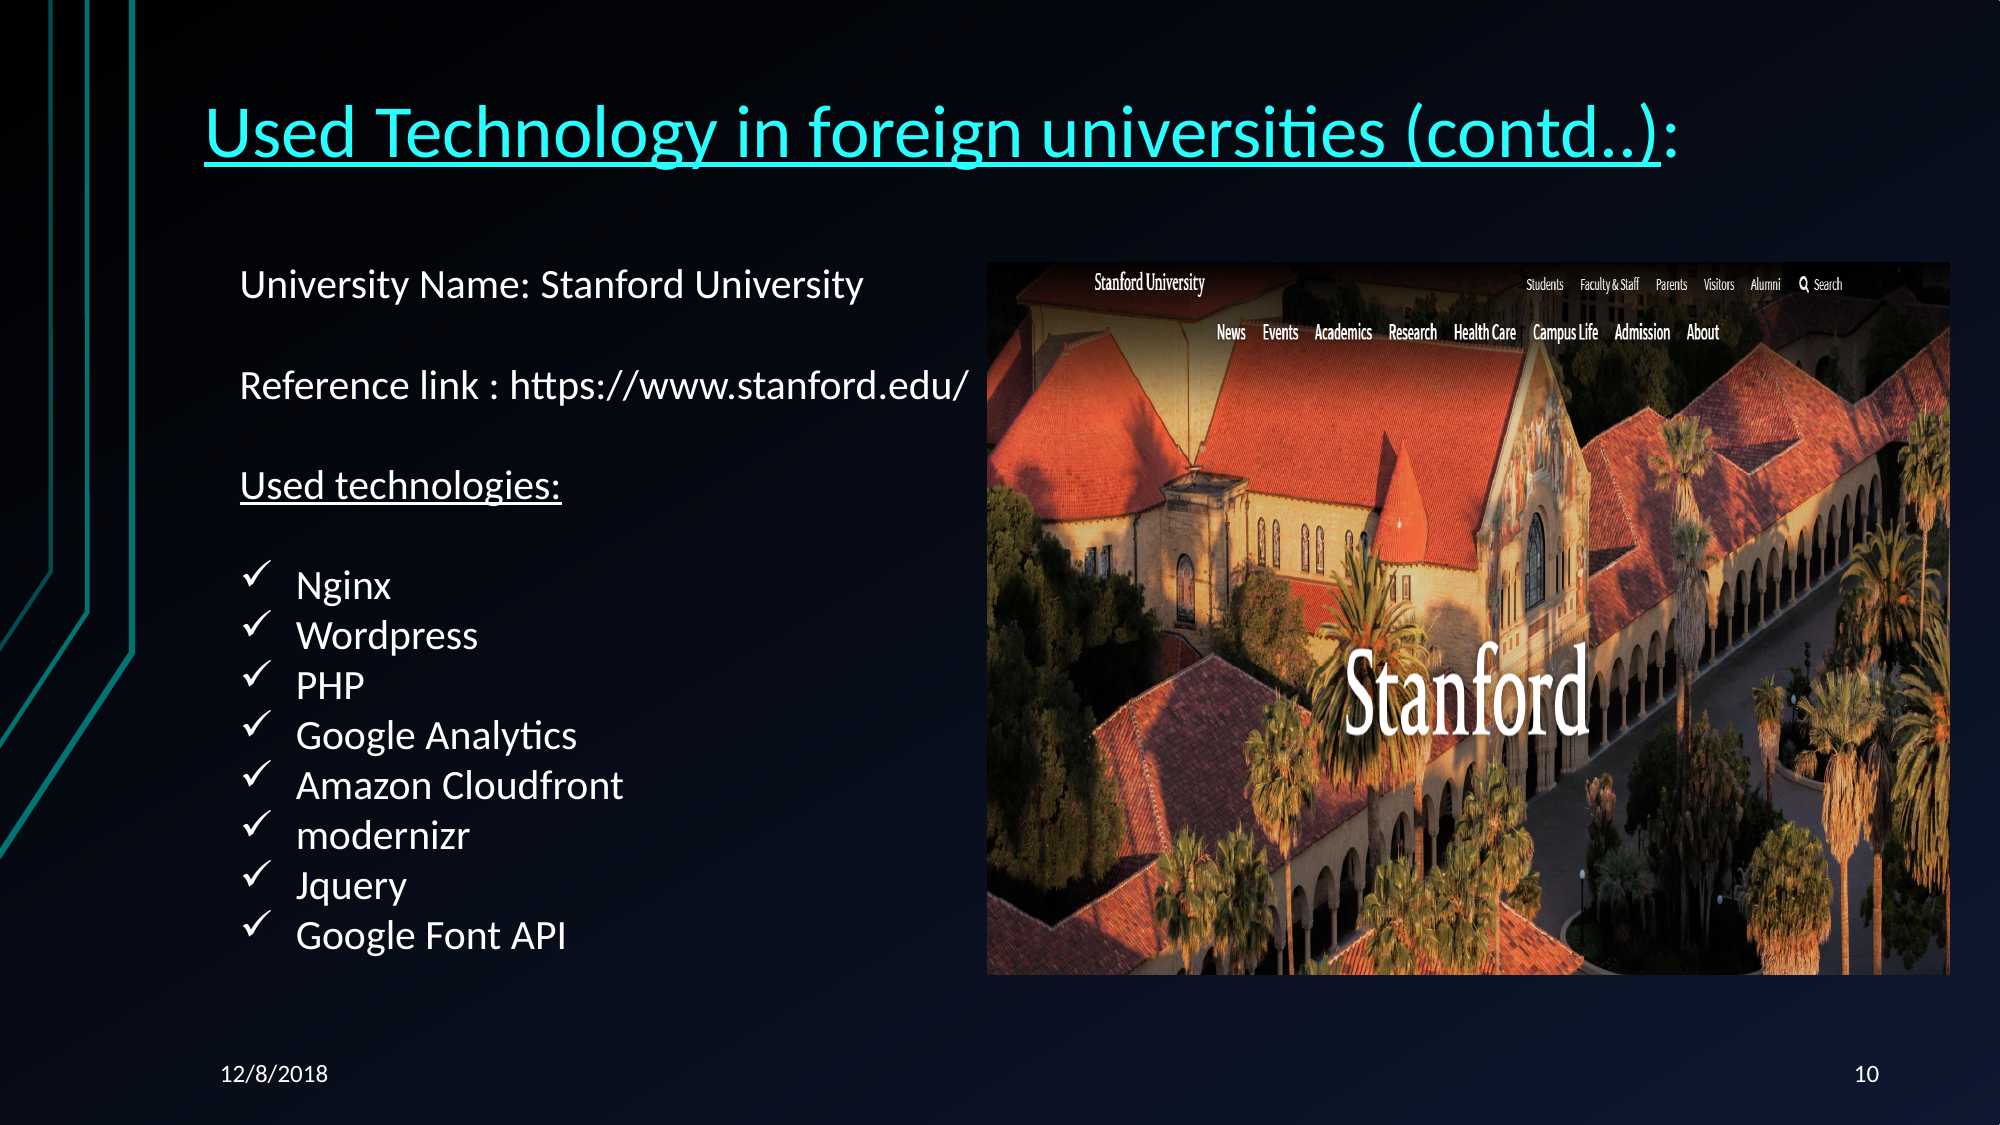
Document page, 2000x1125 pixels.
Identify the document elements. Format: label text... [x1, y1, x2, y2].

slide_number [199, 1042, 567, 1103]
text_box University Name: Stanford University Reference link : https://www.stanford.edu/ Used technologies: Nginx Wordpress PHP Google Analytics Amazon Cloudfront modernizr Jquery Google Font API [224, 249, 1100, 1015]
picture [986, 262, 1950, 976]
slide_number 10 [1732, 1042, 1900, 1103]
text_box Used Technology in foreign universities (contd..): [174, 74, 1888, 180]
